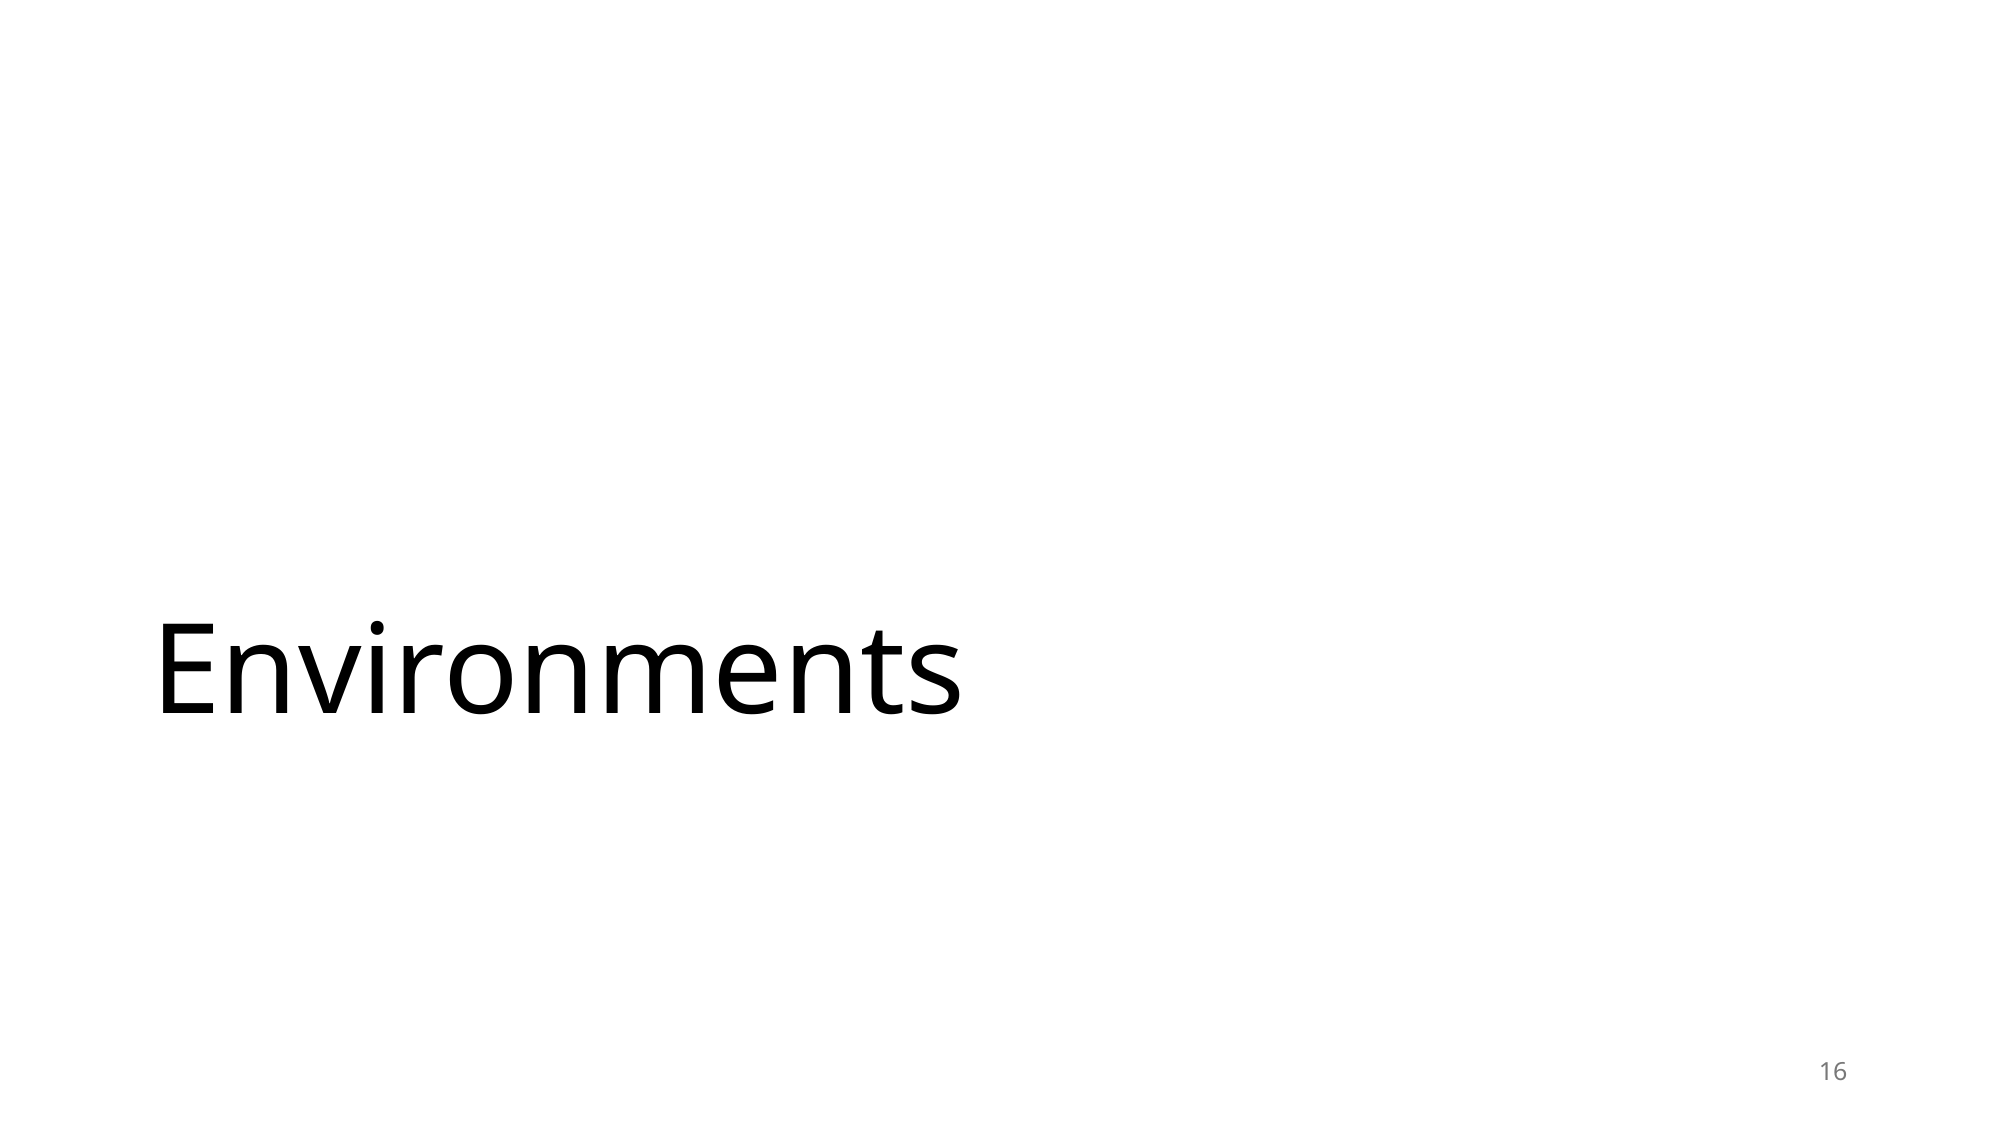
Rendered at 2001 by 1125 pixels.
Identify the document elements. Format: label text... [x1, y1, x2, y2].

title Environments [136, 280, 1862, 749]
slide_number 16 [1412, 1042, 1863, 1103]
